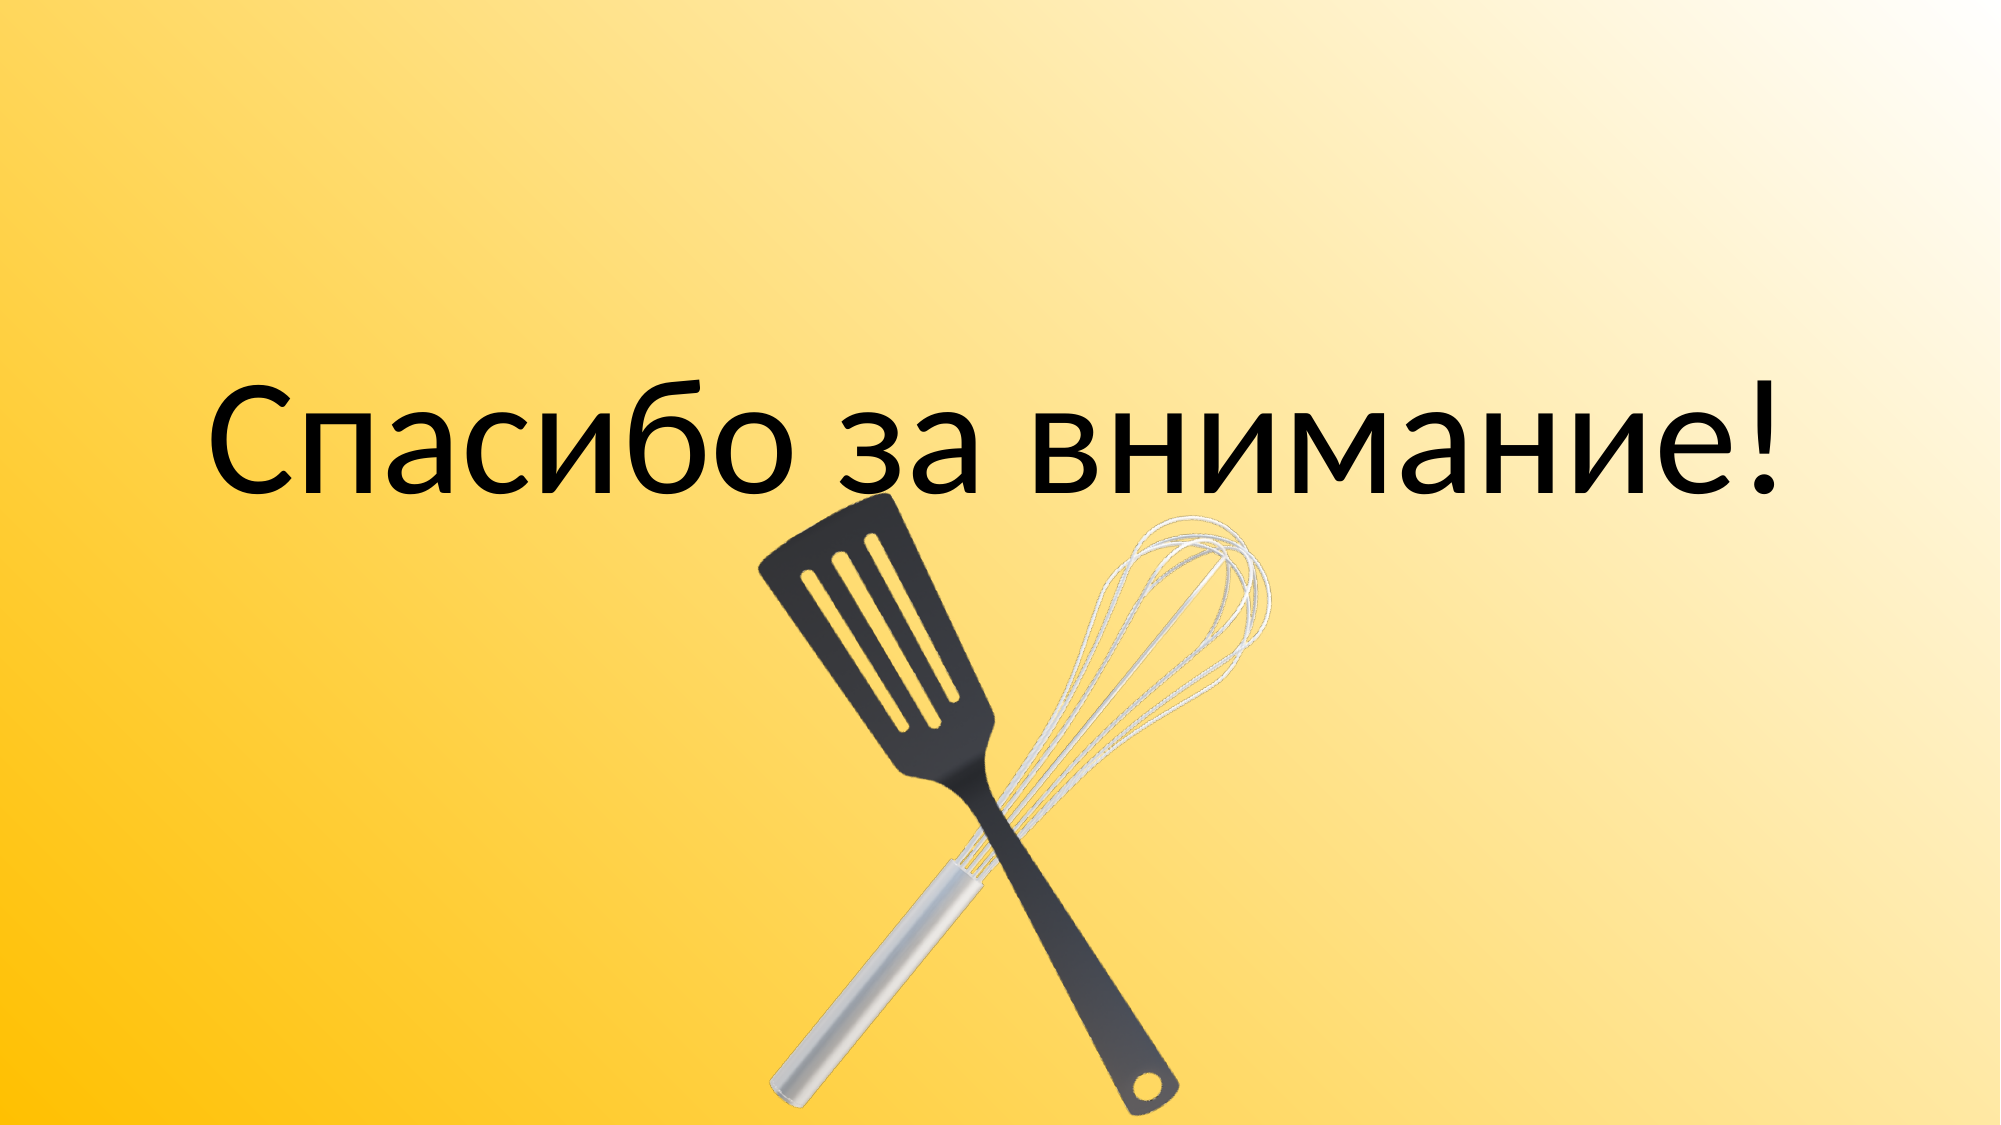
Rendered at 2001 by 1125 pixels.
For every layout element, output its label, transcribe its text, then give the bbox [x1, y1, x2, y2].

picture [716, 477, 1312, 1125]
title Спасибо за внимание! [137, 186, 1863, 692]
